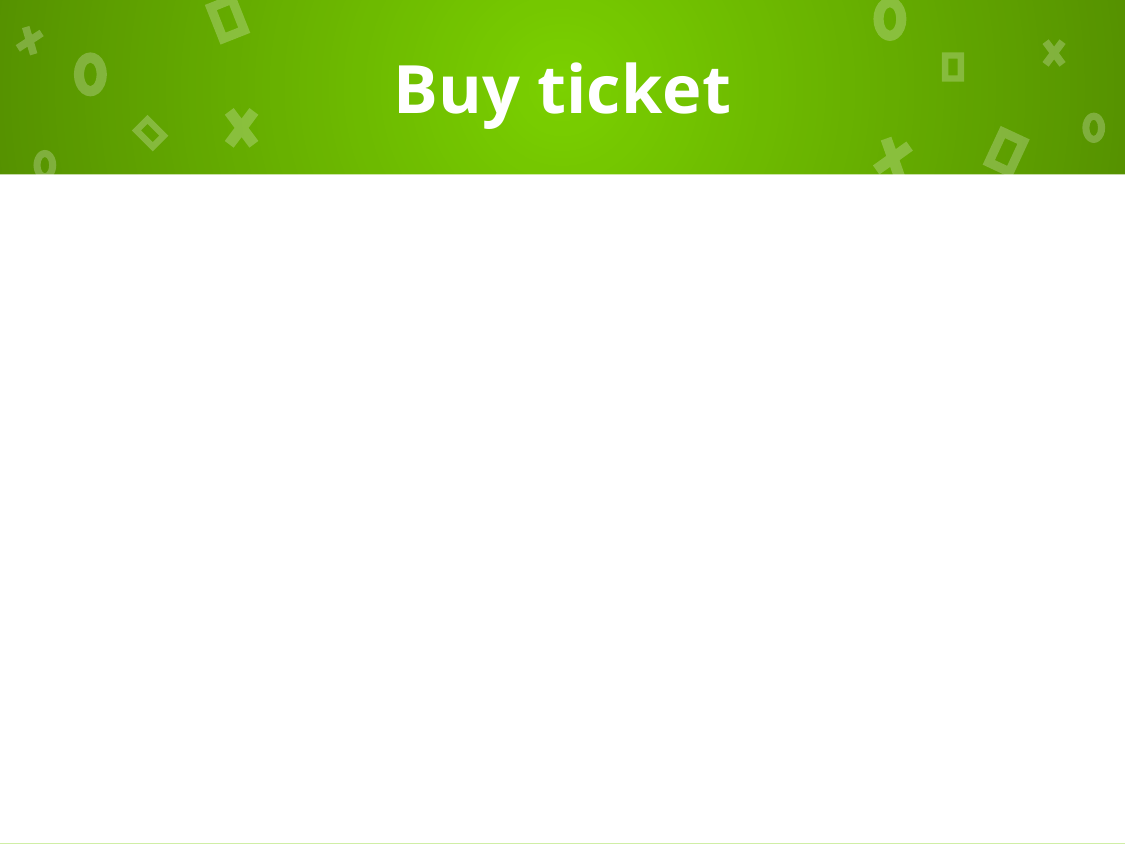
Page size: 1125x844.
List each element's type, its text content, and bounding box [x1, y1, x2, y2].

title Buy ticket [56, 0, 1069, 175]
